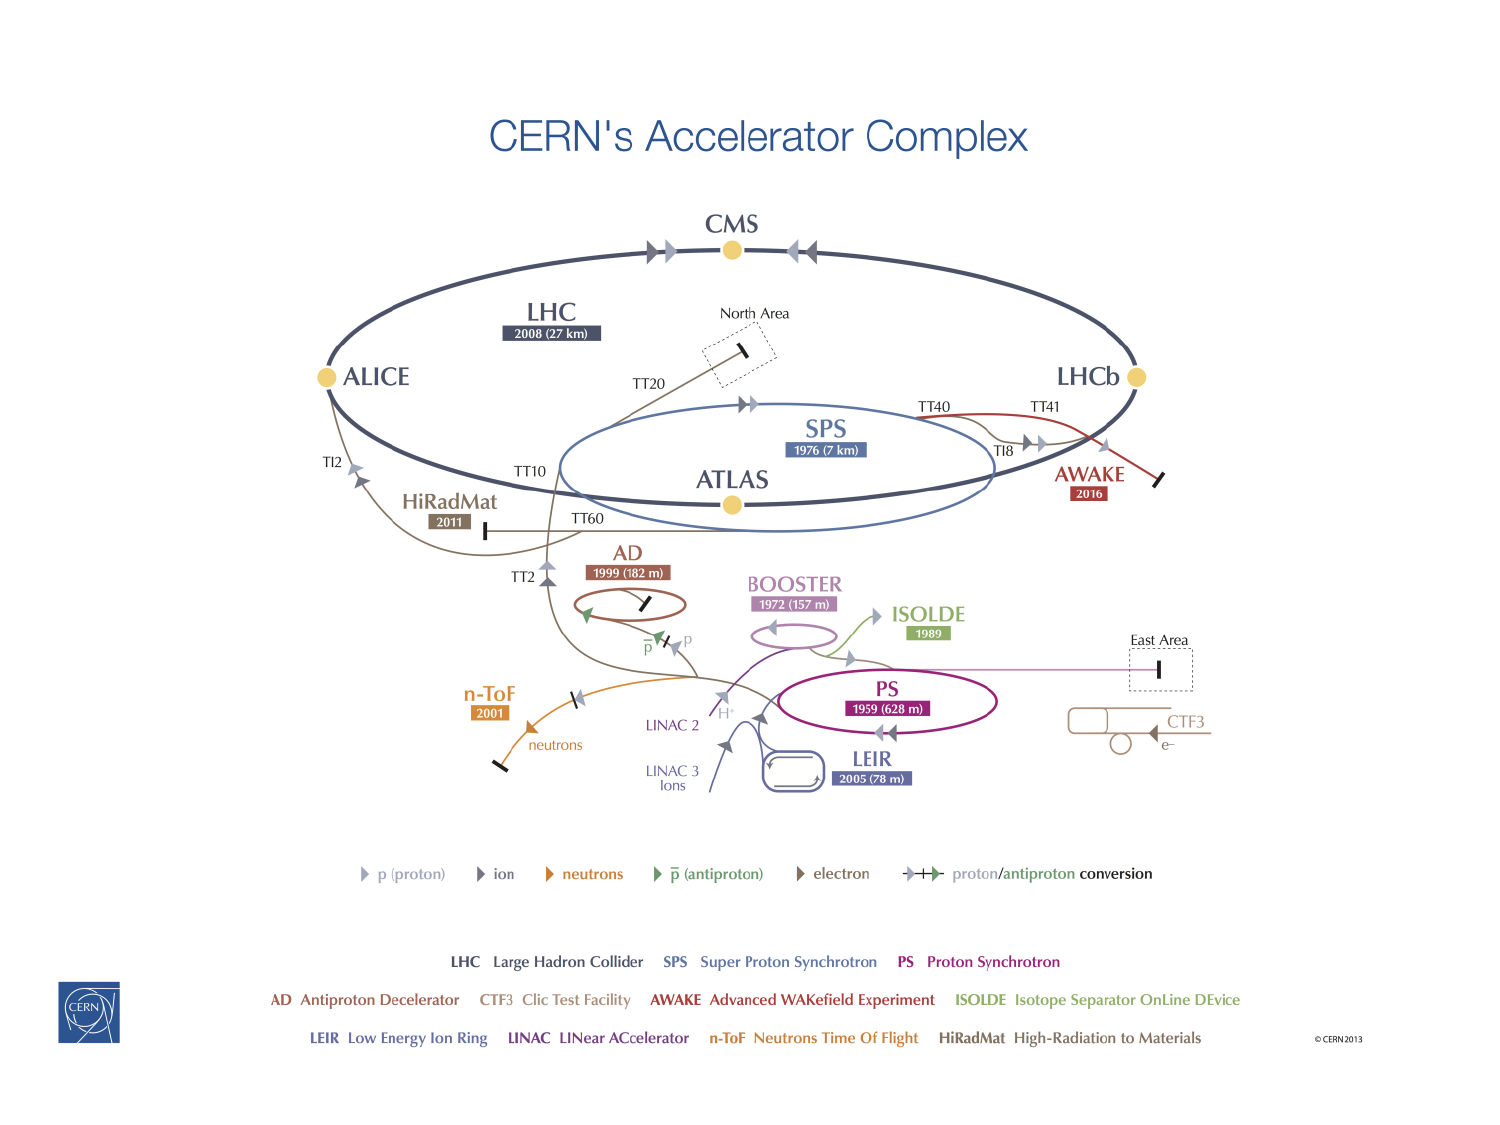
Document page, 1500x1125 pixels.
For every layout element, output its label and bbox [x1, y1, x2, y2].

picture [35, 57, 1465, 1068]
